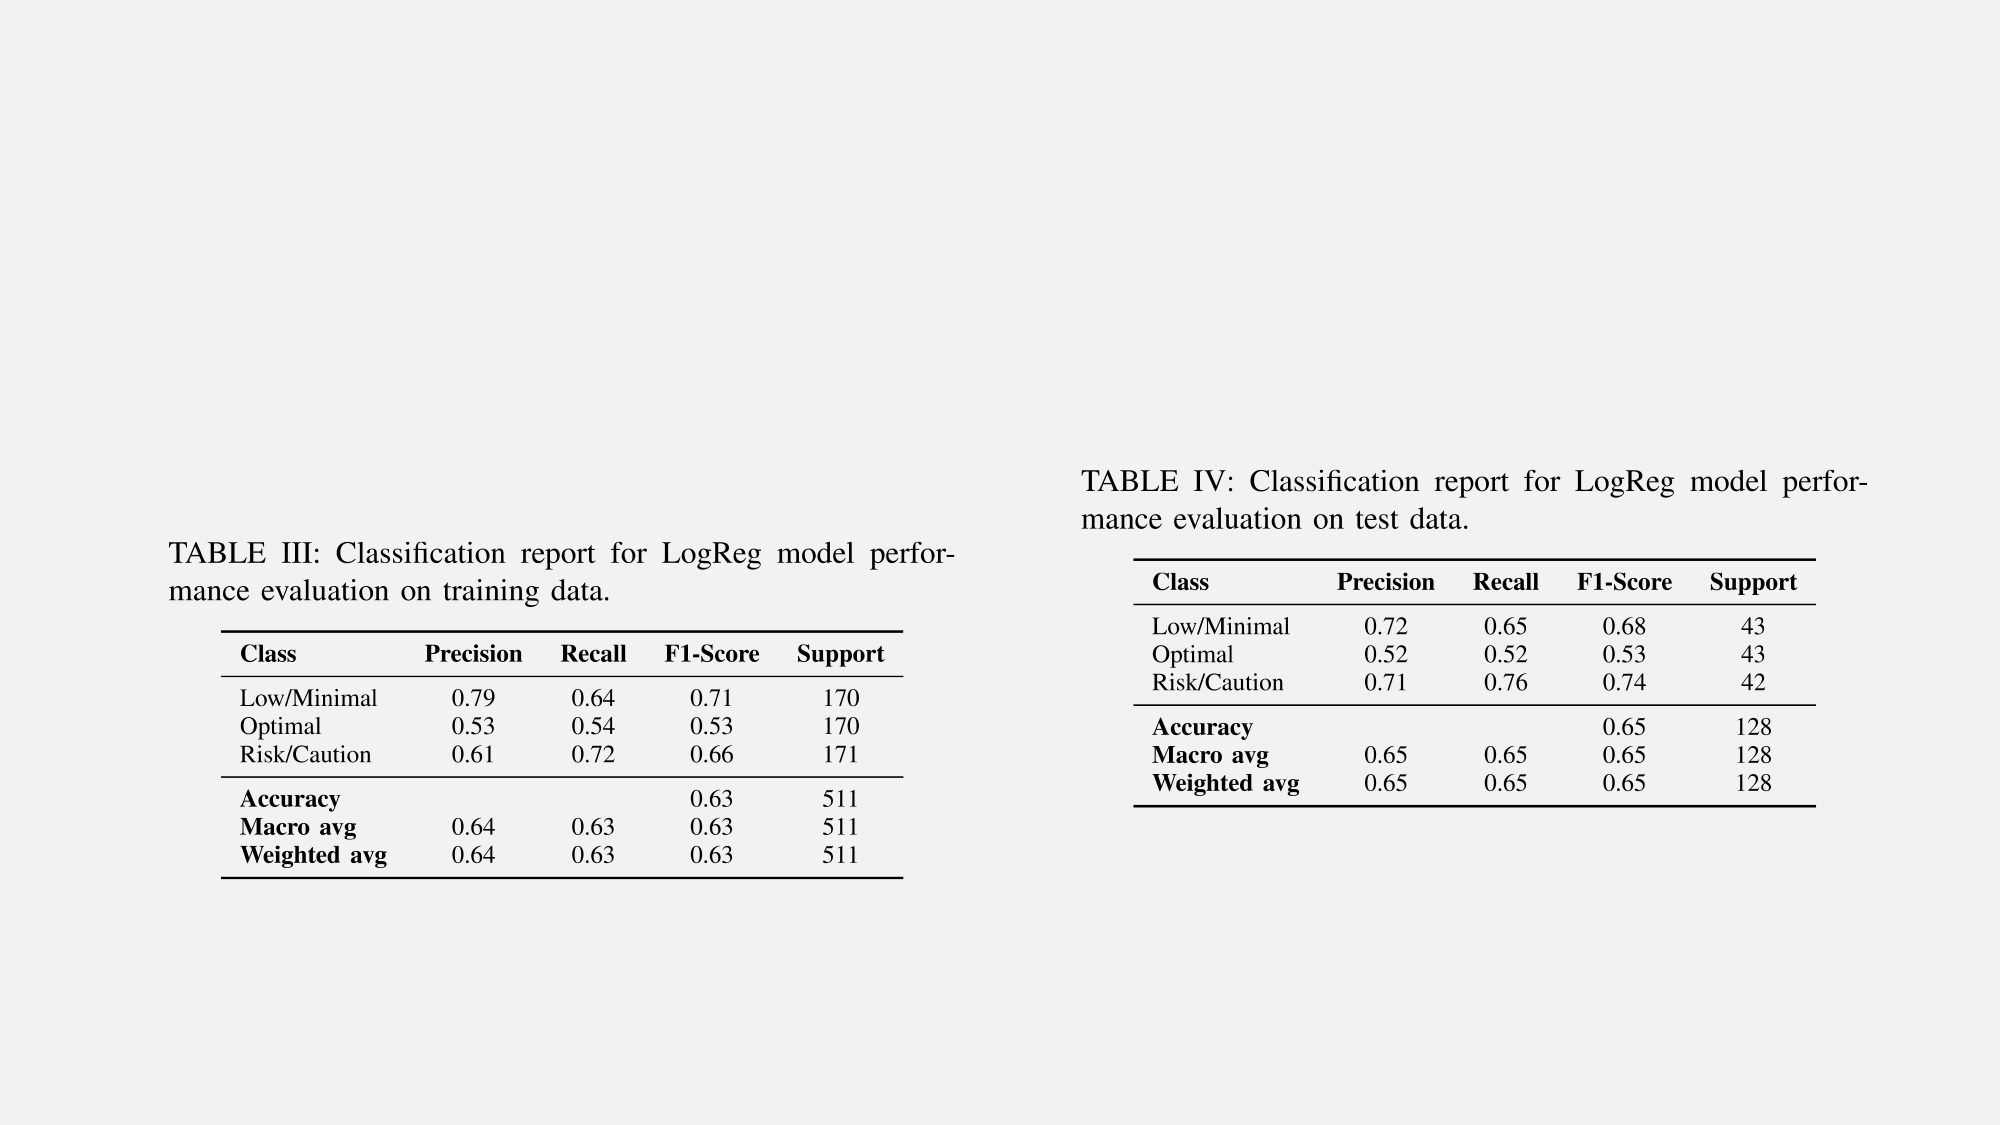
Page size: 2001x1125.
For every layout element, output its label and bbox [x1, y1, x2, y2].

picture [168, 482, 964, 967]
picture [1036, 448, 1905, 844]
